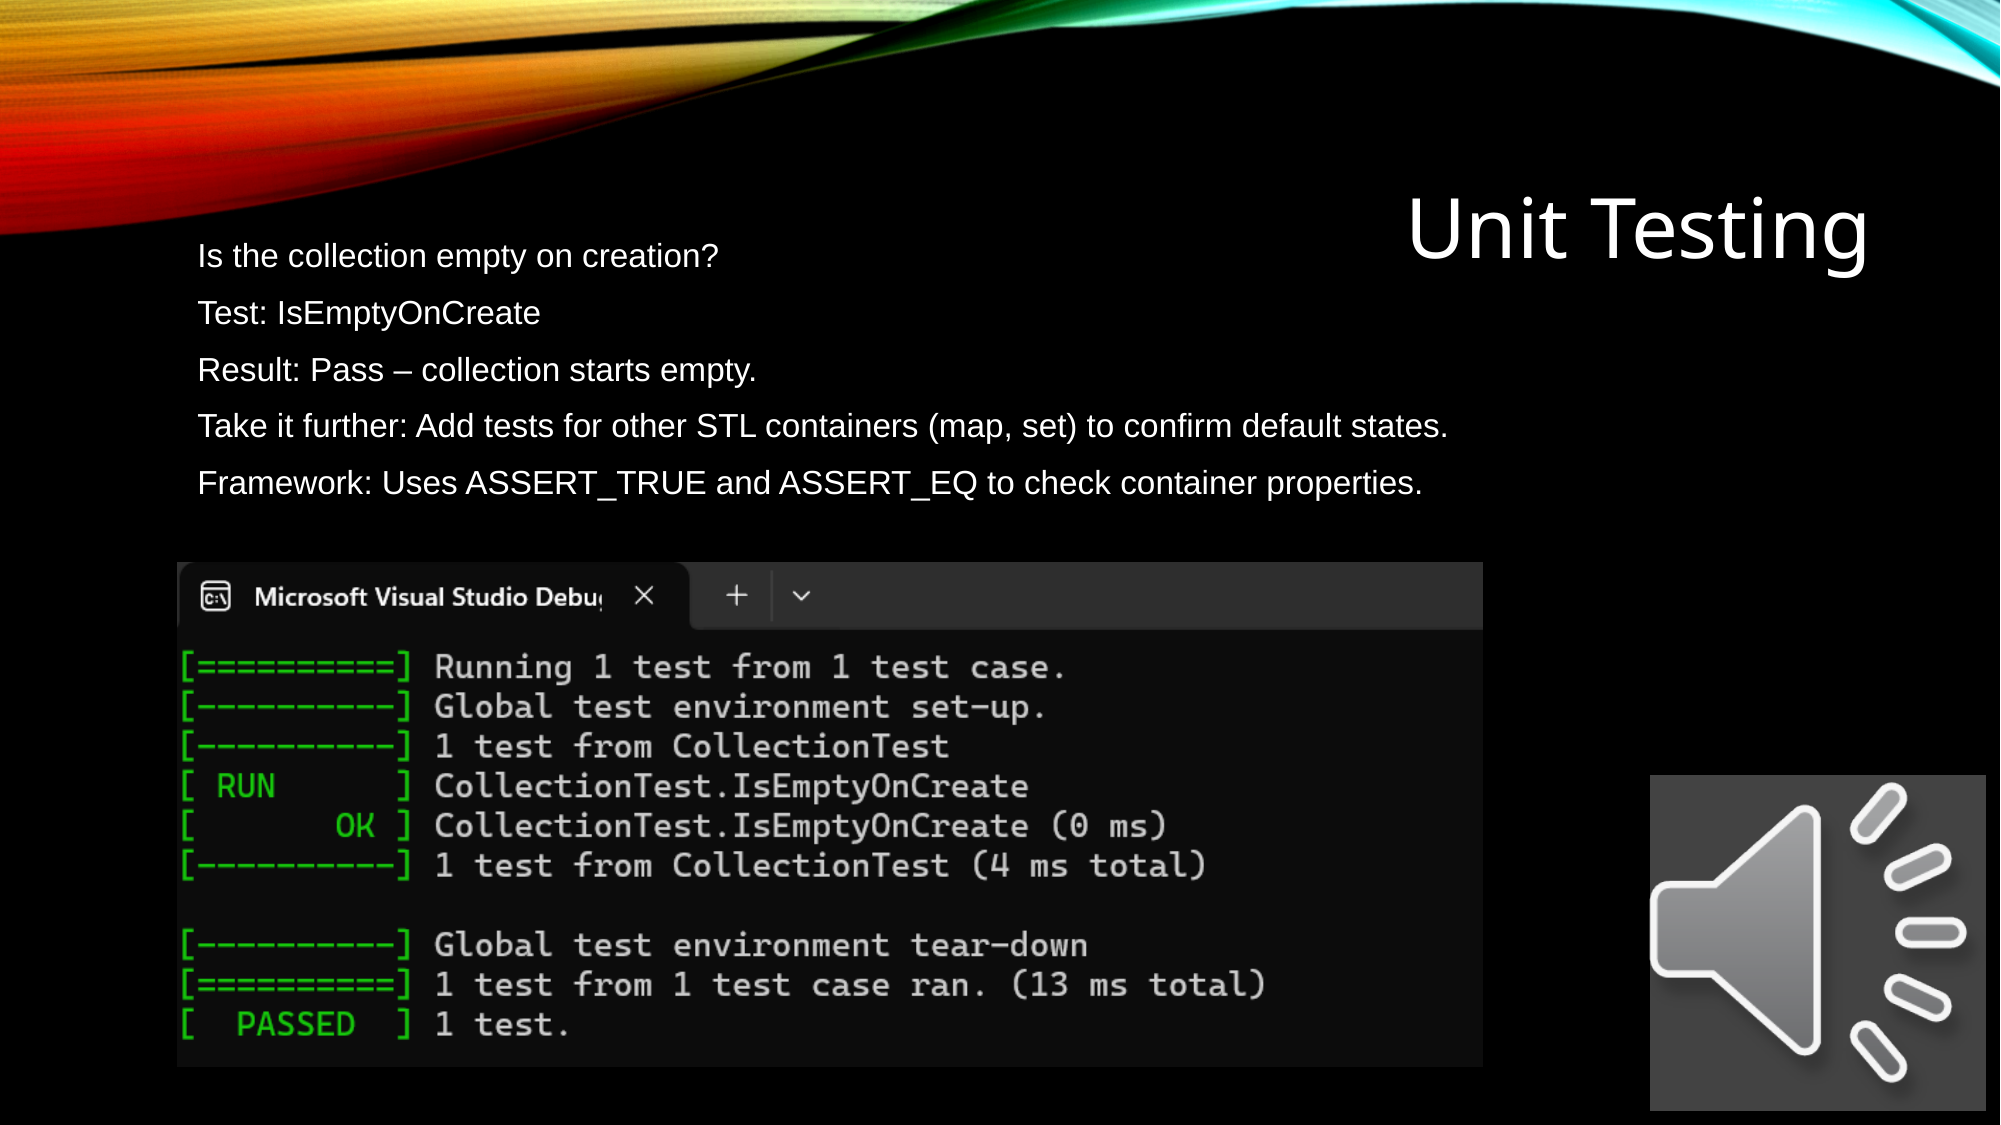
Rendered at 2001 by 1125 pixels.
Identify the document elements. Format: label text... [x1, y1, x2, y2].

picture [1648, 773, 1987, 1112]
picture [0, 0, 2000, 237]
title Unit Testing [474, 125, 1888, 338]
picture [177, 562, 1484, 1067]
list Is the collection empty on creation? Test: IsEmptyOnCreate Result: Pass – collection starts empty. Take it further: Add tests for other STL containers (map, set) to confirm default states. Framework: Uses ASSERT_TRUE and ASSERT_EQ to check container properties. [163, 231, 1672, 603]
